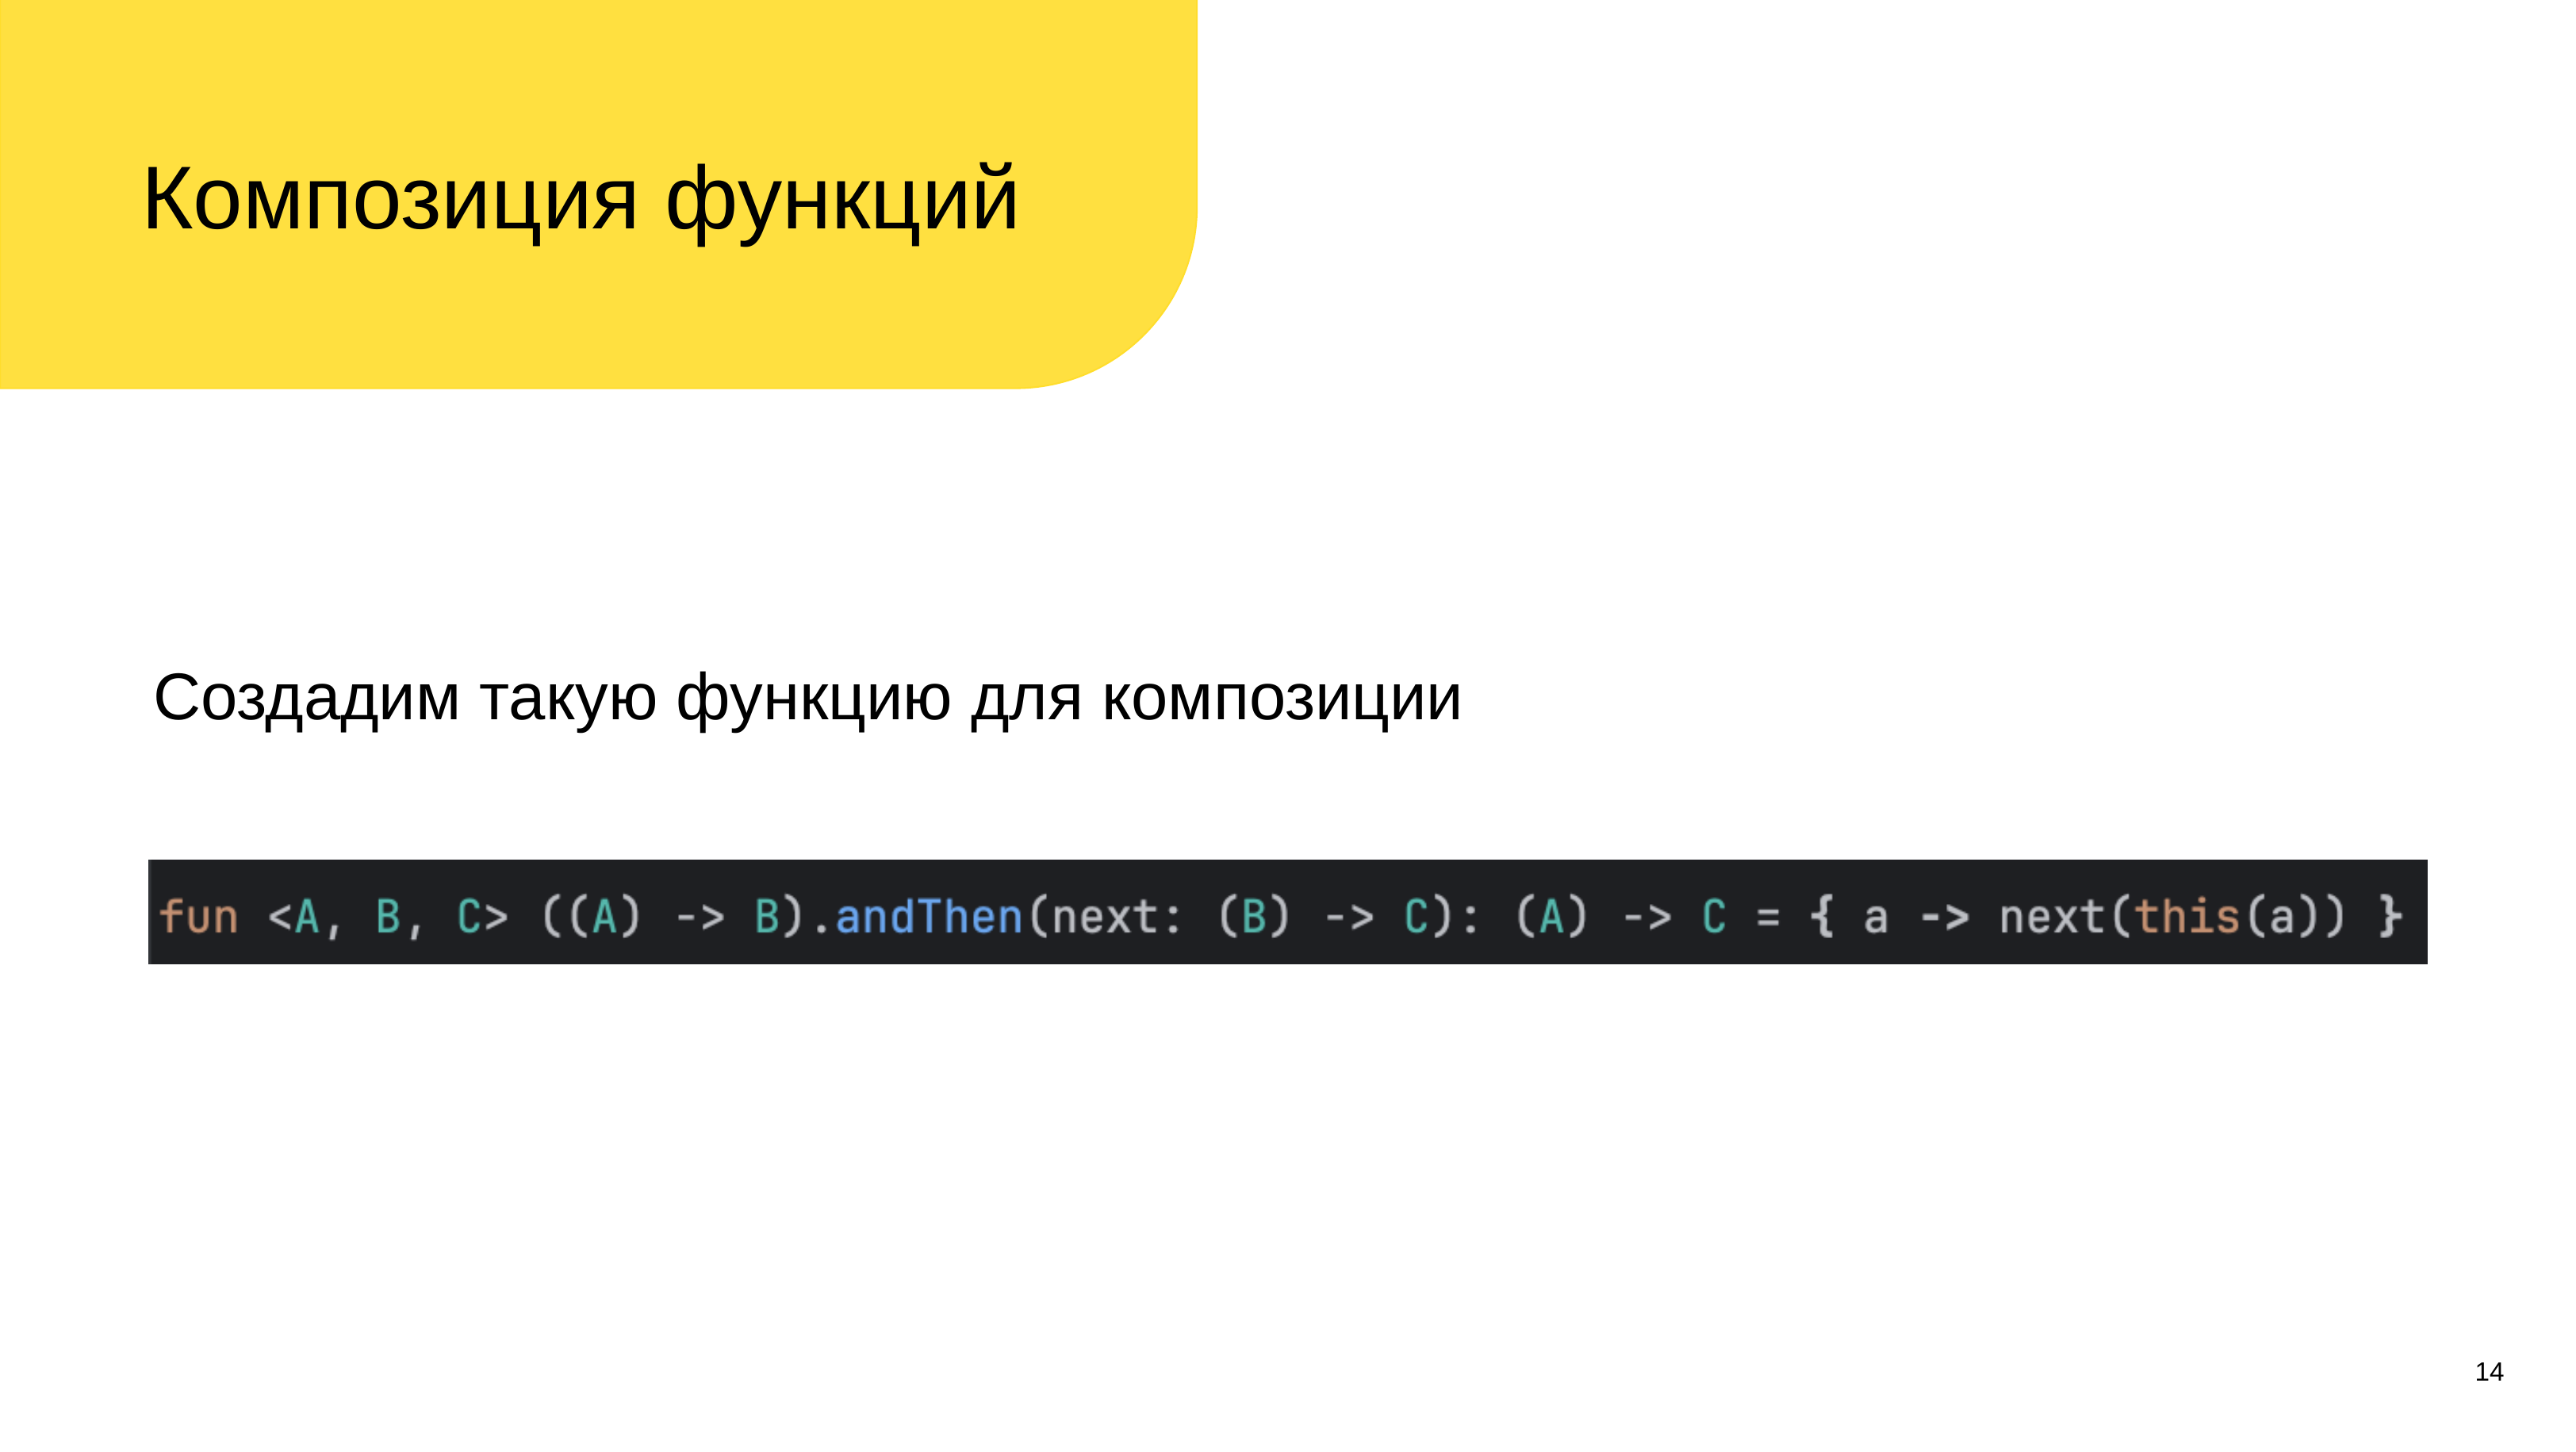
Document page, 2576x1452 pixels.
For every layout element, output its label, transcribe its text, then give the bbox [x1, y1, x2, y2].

picture [148, 859, 2428, 964]
text_box [0, 0, 1198, 389]
text_box Создадим такую функцию для композиции [148, 648, 1480, 737]
text_box Композиция функций [135, 135, 1045, 251]
slide_number 14 [2377, 1342, 2517, 1398]
